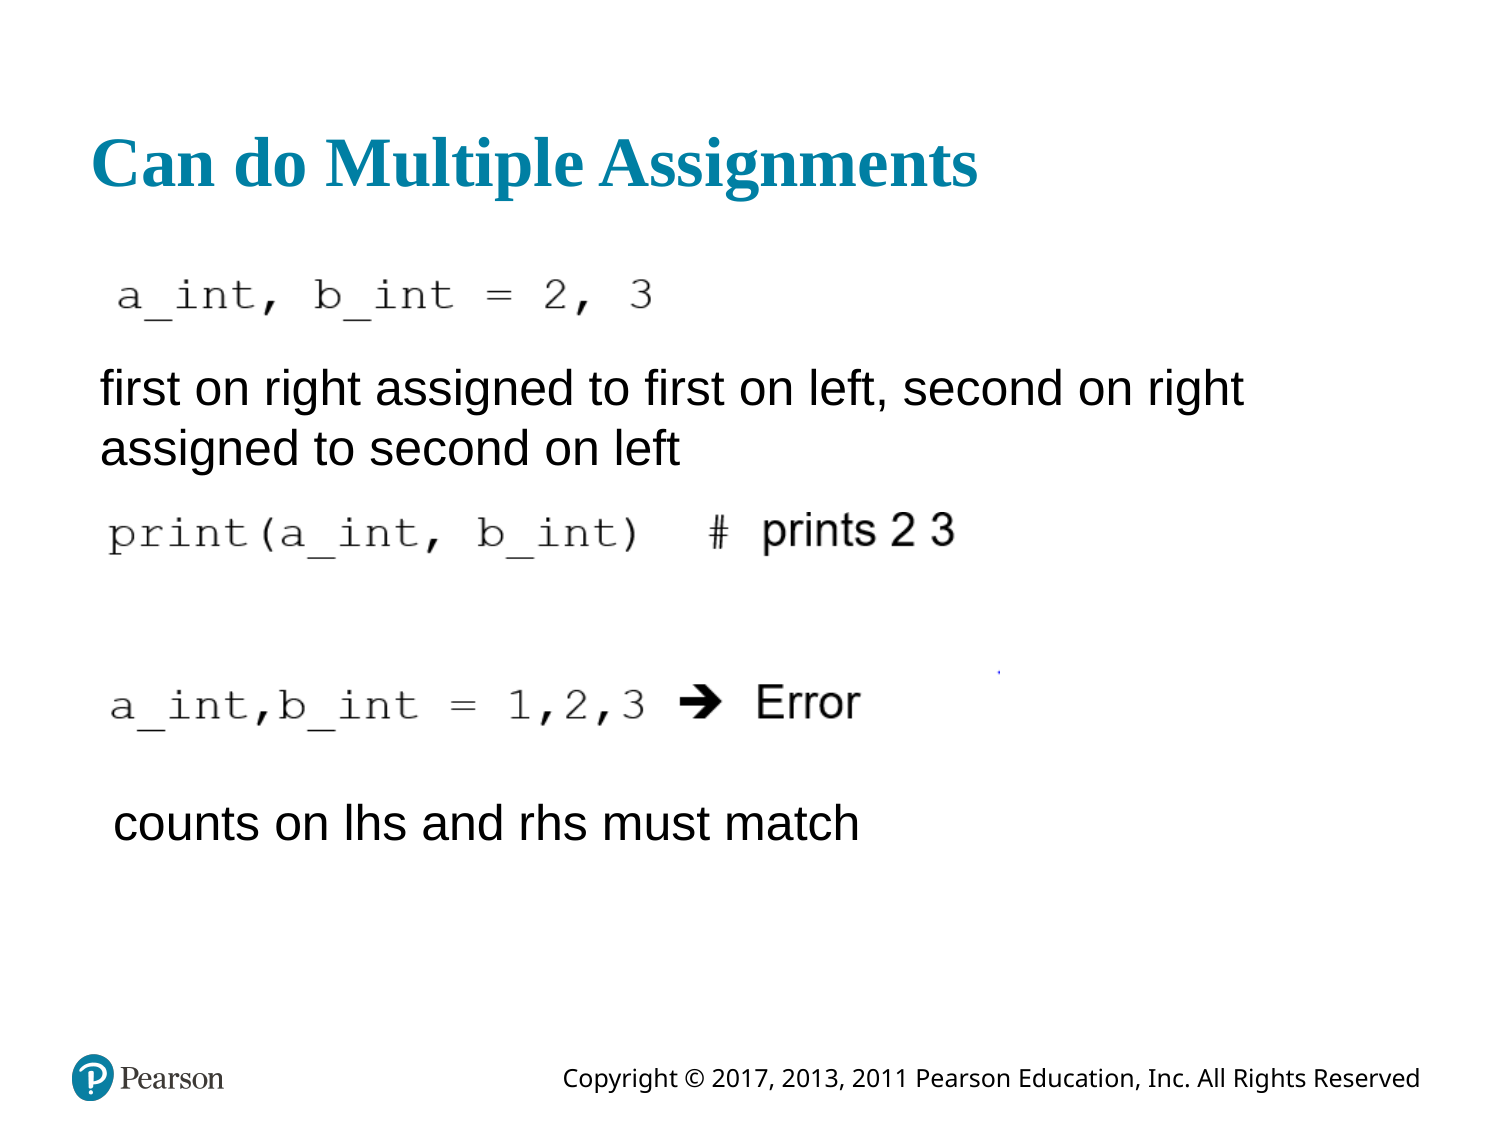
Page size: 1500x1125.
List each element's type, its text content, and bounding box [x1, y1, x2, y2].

picture [80, 1063, 106, 1088]
list first on right assigned to first on left, second on right assigned to second on left [85, 340, 1425, 488]
picture [103, 271, 685, 338]
picture [72, 1054, 88, 1070]
title Can do Multiple Assignments [75, 35, 1425, 216]
picture [72, 1087, 83, 1101]
list counts on lhs and rhs must match [98, 774, 949, 875]
picture [103, 512, 1001, 751]
picture [98, 1054, 224, 1101]
